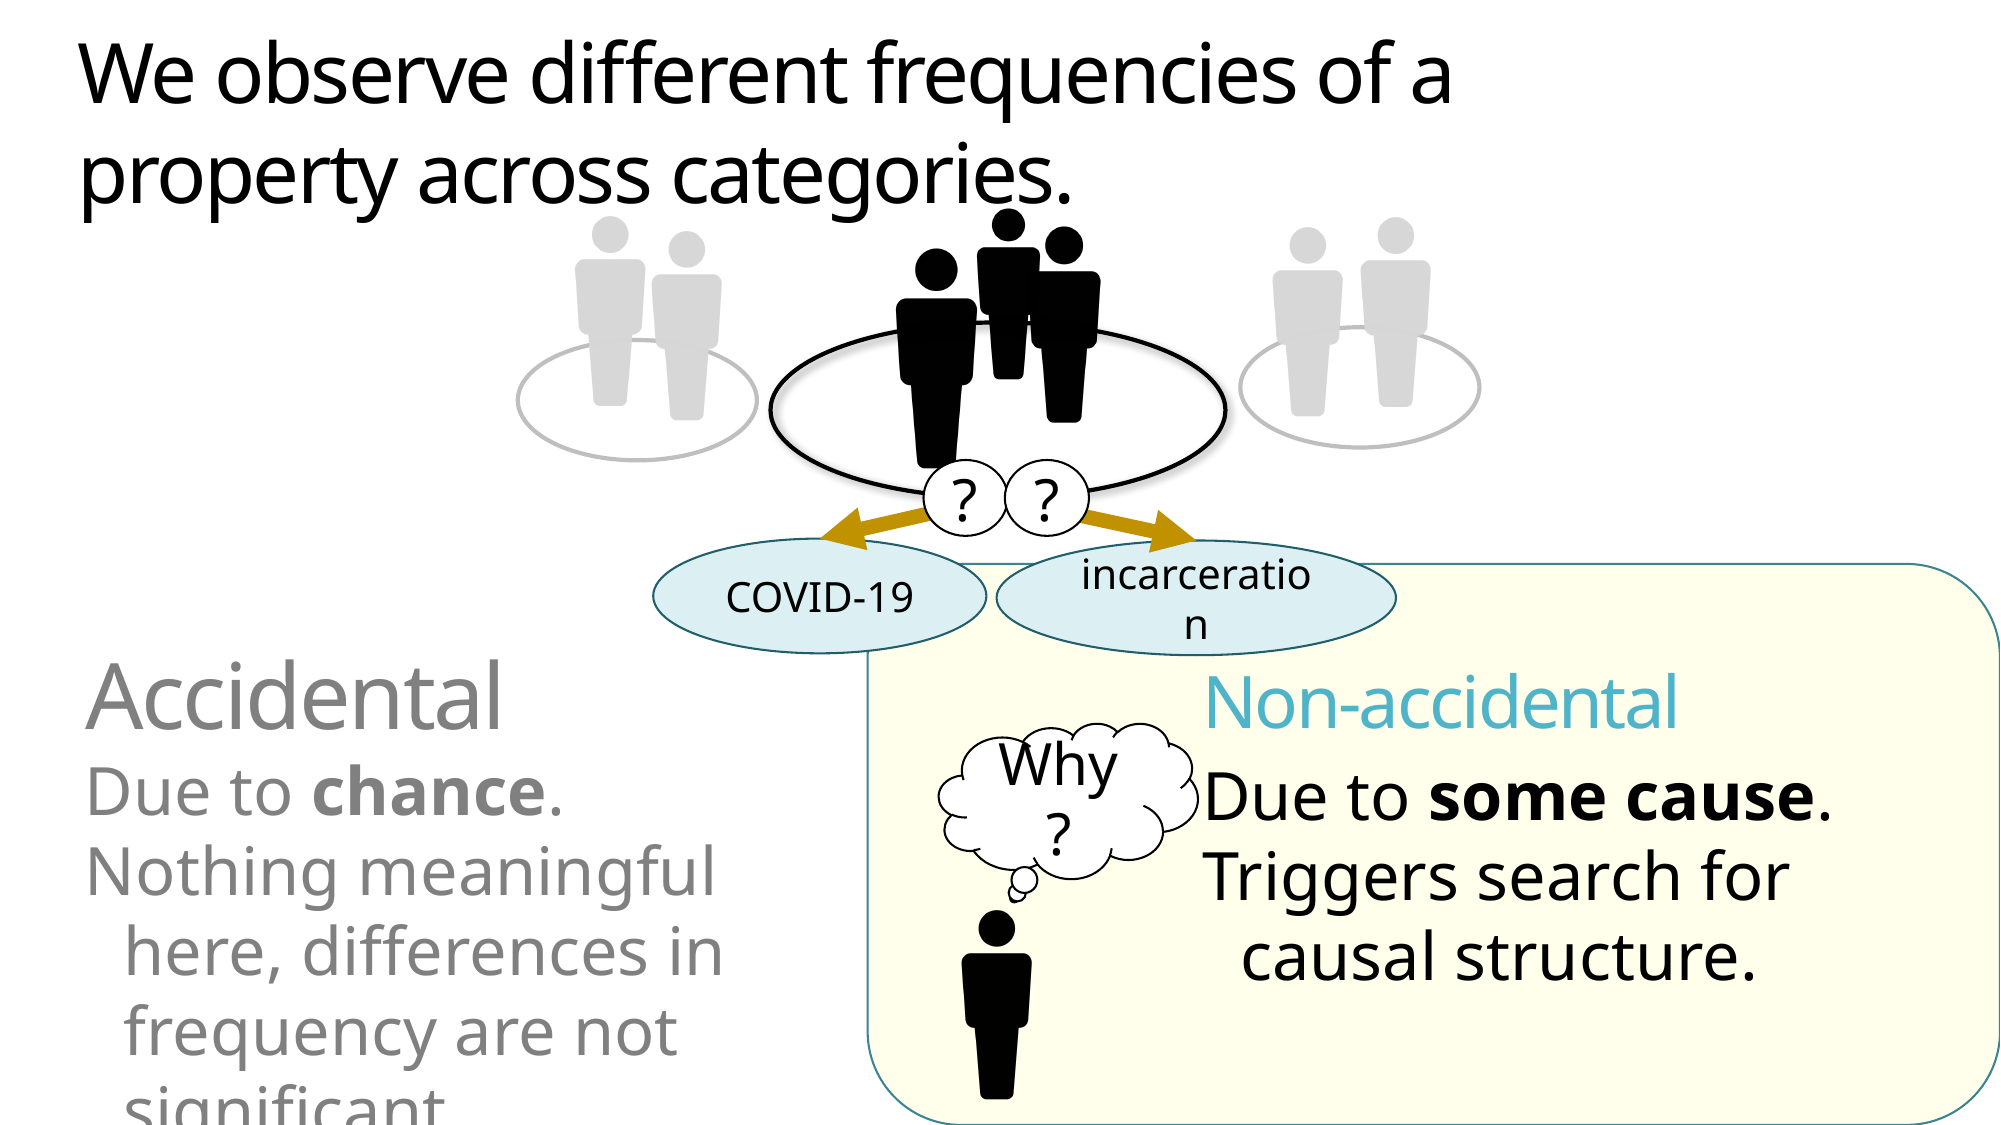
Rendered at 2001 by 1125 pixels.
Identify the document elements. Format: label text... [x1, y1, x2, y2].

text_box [770, 201, 1226, 499]
text_box Why? [937, 722, 1187, 901]
text_box Accidental [70, 634, 602, 741]
text_box COVID-19 [652, 537, 988, 655]
text_box Due to chance. Nothing meaningful here, differences in frequency are not significant. [70, 741, 888, 1125]
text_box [1240, 209, 1480, 448]
text_box Due to some cause. Triggers search for causal structure. [1187, 746, 2000, 1002]
text_box [866, 562, 2000, 1125]
text_box incarceration [995, 539, 1398, 657]
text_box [997, 497, 1197, 541]
text_box Non-accidental [1187, 639, 1771, 746]
picture [953, 901, 1040, 1107]
text_box We observe different frequencies of a property across categories. [62, 0, 1770, 242]
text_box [517, 208, 758, 461]
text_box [819, 497, 999, 539]
